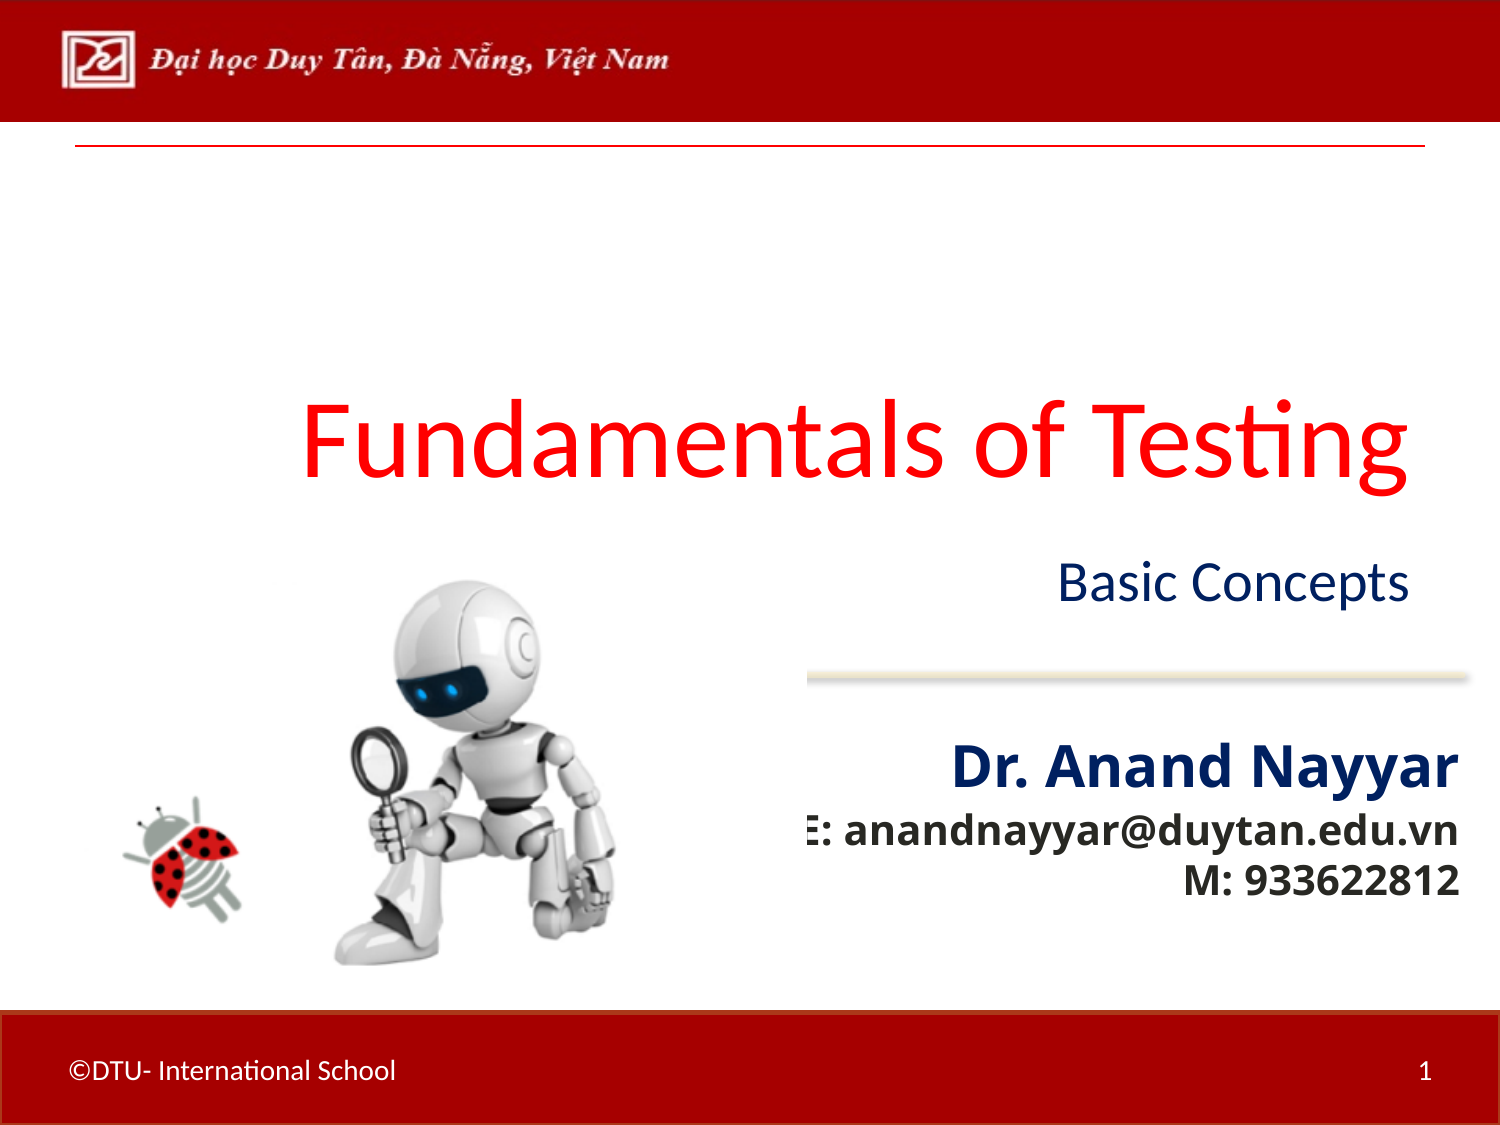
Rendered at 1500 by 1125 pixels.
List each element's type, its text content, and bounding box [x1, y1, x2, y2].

text_box E: anandnayyar@duytan.edu.vn M: 933622812 [810, 796, 1475, 912]
picture [0, 0, 1500, 122]
title Fundamentals of Testing [75, 249, 1425, 500]
subtitle Basic Concepts [75, 531, 1425, 625]
text_box Dr. Anand Nayyar [924, 721, 1475, 796]
picture [24, 578, 807, 970]
